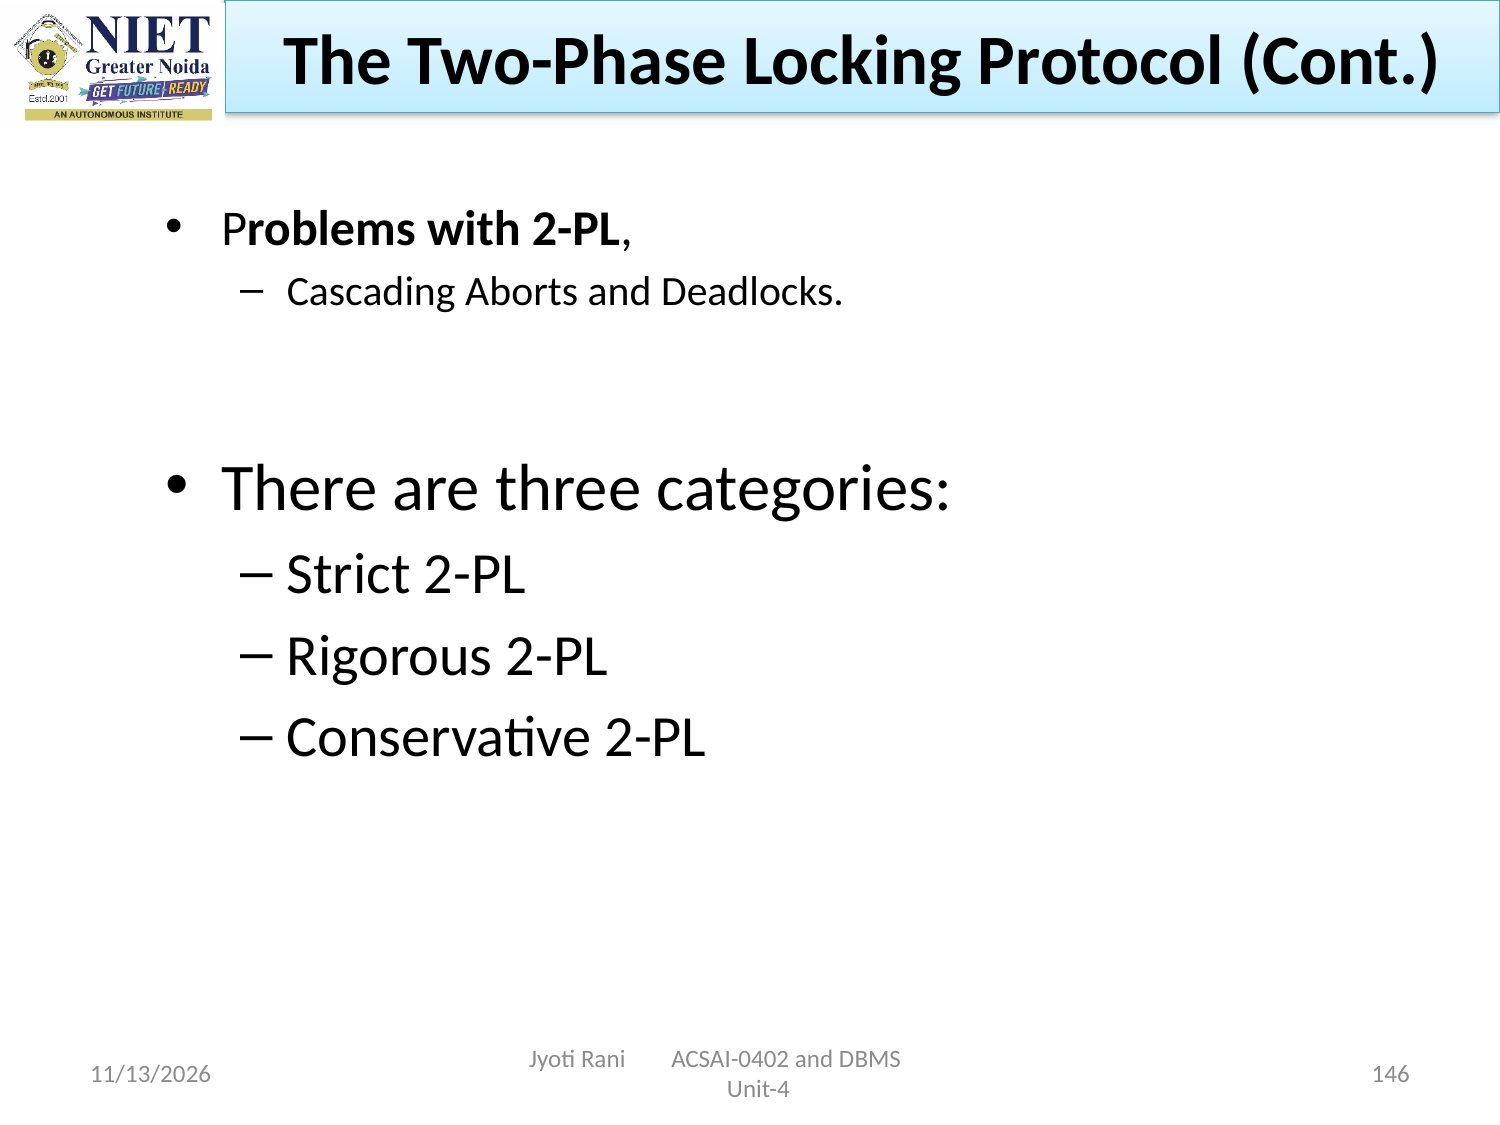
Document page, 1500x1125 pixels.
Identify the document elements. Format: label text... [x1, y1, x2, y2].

picture [0, 2, 226, 131]
footer Jyoti Rani ACSAI-0402 and DBMS Unit-4 [512, 1042, 988, 1103]
text_box The Two-Phase Locking Protocol (Cont.) [224, 0, 1500, 113]
text_box Problems with 2-PL, Cascading Aborts and Deadlocks. There are three categories: Strict 2-PL Rigorous 2-PL Conservative 2-PL [149, 187, 1396, 1014]
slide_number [75, 1042, 425, 1103]
slide_number 146 [1074, 1042, 1425, 1103]
